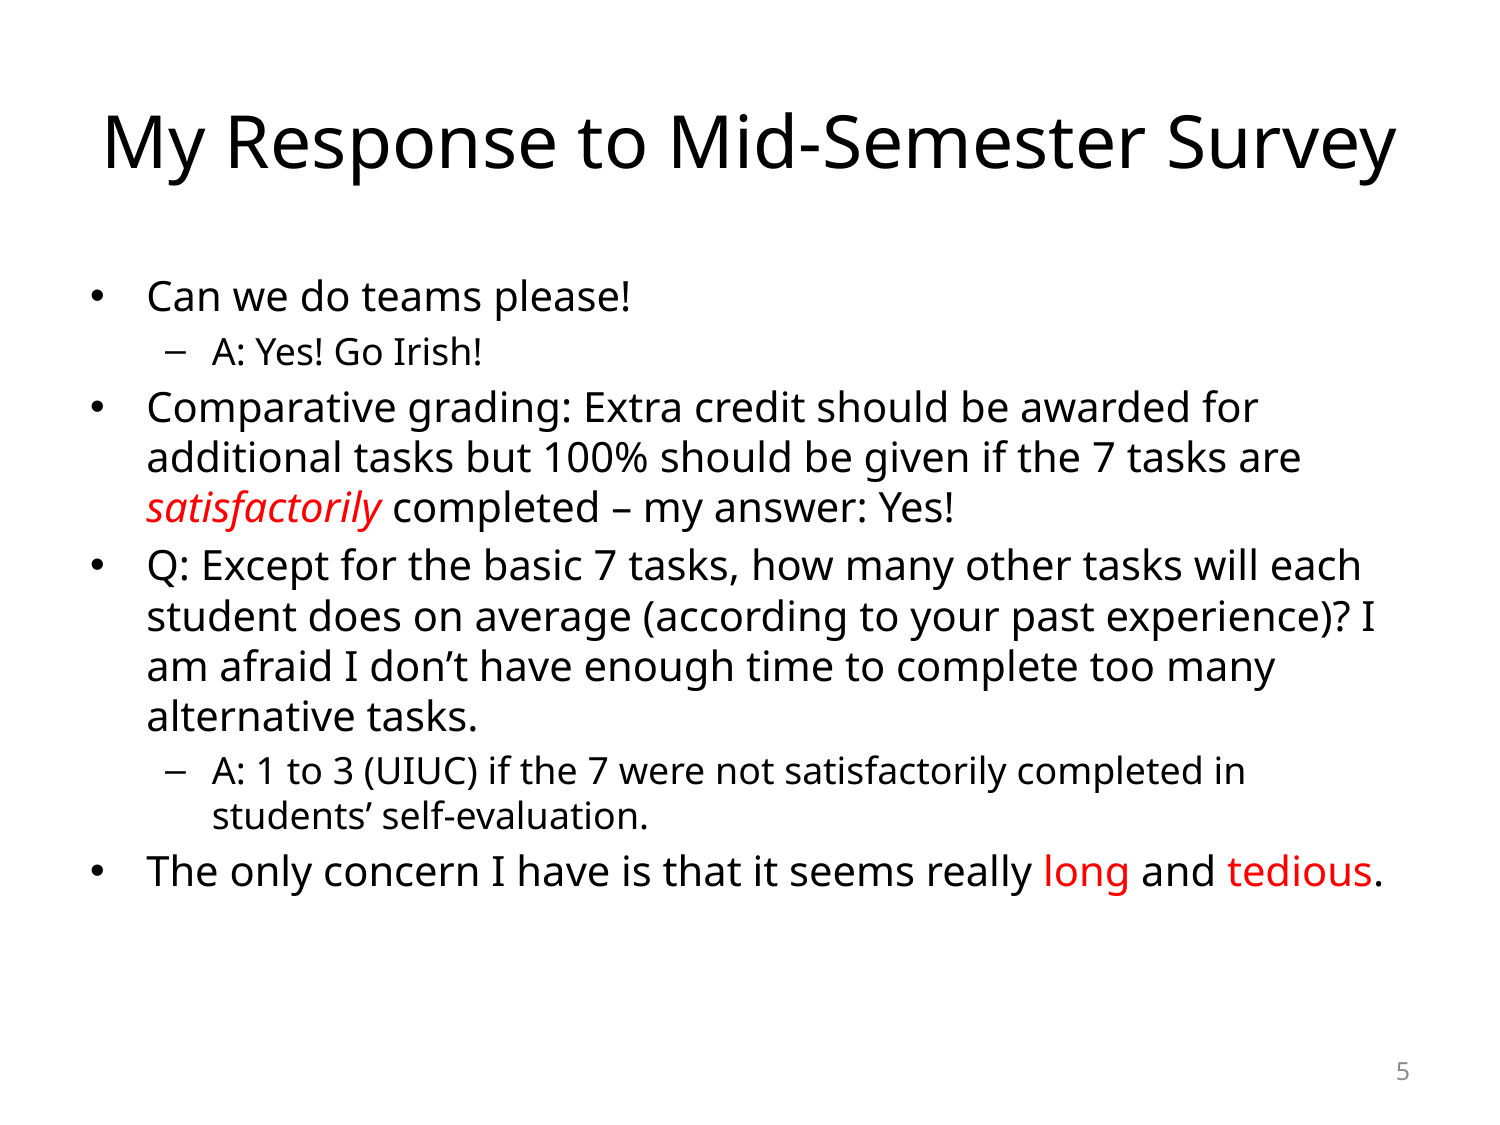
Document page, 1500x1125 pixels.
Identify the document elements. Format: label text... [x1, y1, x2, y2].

list Can we do teams please! A: Yes! Go Irish! Comparative grading: Extra credit should be awarded for additional tasks but 100% should be given if the 7 tasks are satisfactorily completed – my answer: Yes! Q: Except for the basic 7 tasks, how many other tasks will each student does on average (according to your past experience)? I am afraid I don’t have enough time to complete too many alternative tasks. A: 1 to 3 (UIUC) if the 7 were not satisfactorily completed in students’ self-evaluation. The only concern I have is that it seems really long and tedious. [75, 262, 1425, 1005]
slide_number 5 [1074, 1042, 1425, 1103]
title My Response to Mid-Semester Survey [75, 45, 1425, 233]
